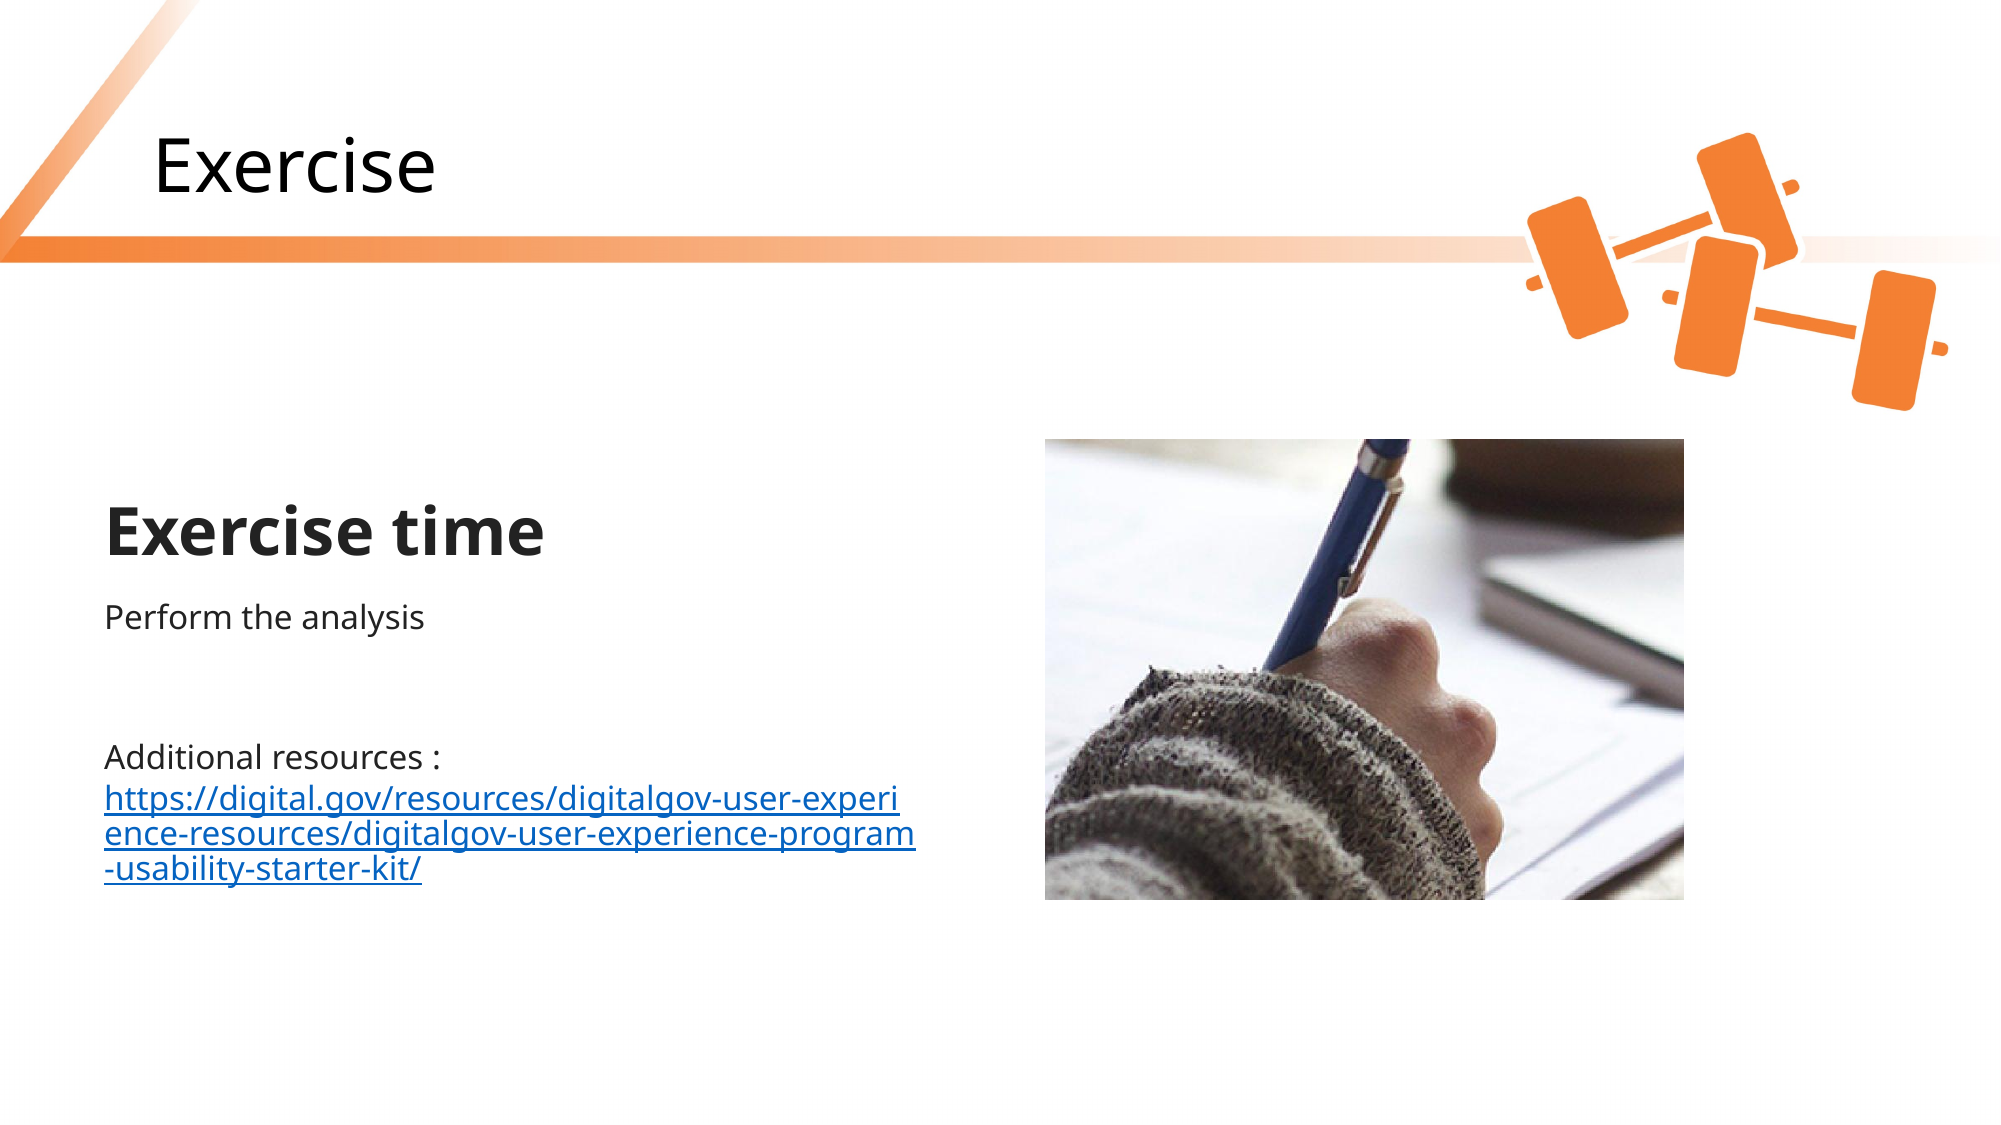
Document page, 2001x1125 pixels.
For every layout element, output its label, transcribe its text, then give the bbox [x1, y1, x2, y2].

text_box Perform the analysis Additional resources : https://digital.gov/resources/digitalgov-user-experience-resources/digitalgov-user-experience-program-usability-starter-kit/ [104, 589, 919, 637]
title Exercise [137, 59, 1863, 278]
text_box Exercise time [104, 488, 920, 569]
picture [0, 0, 2000, 1125]
